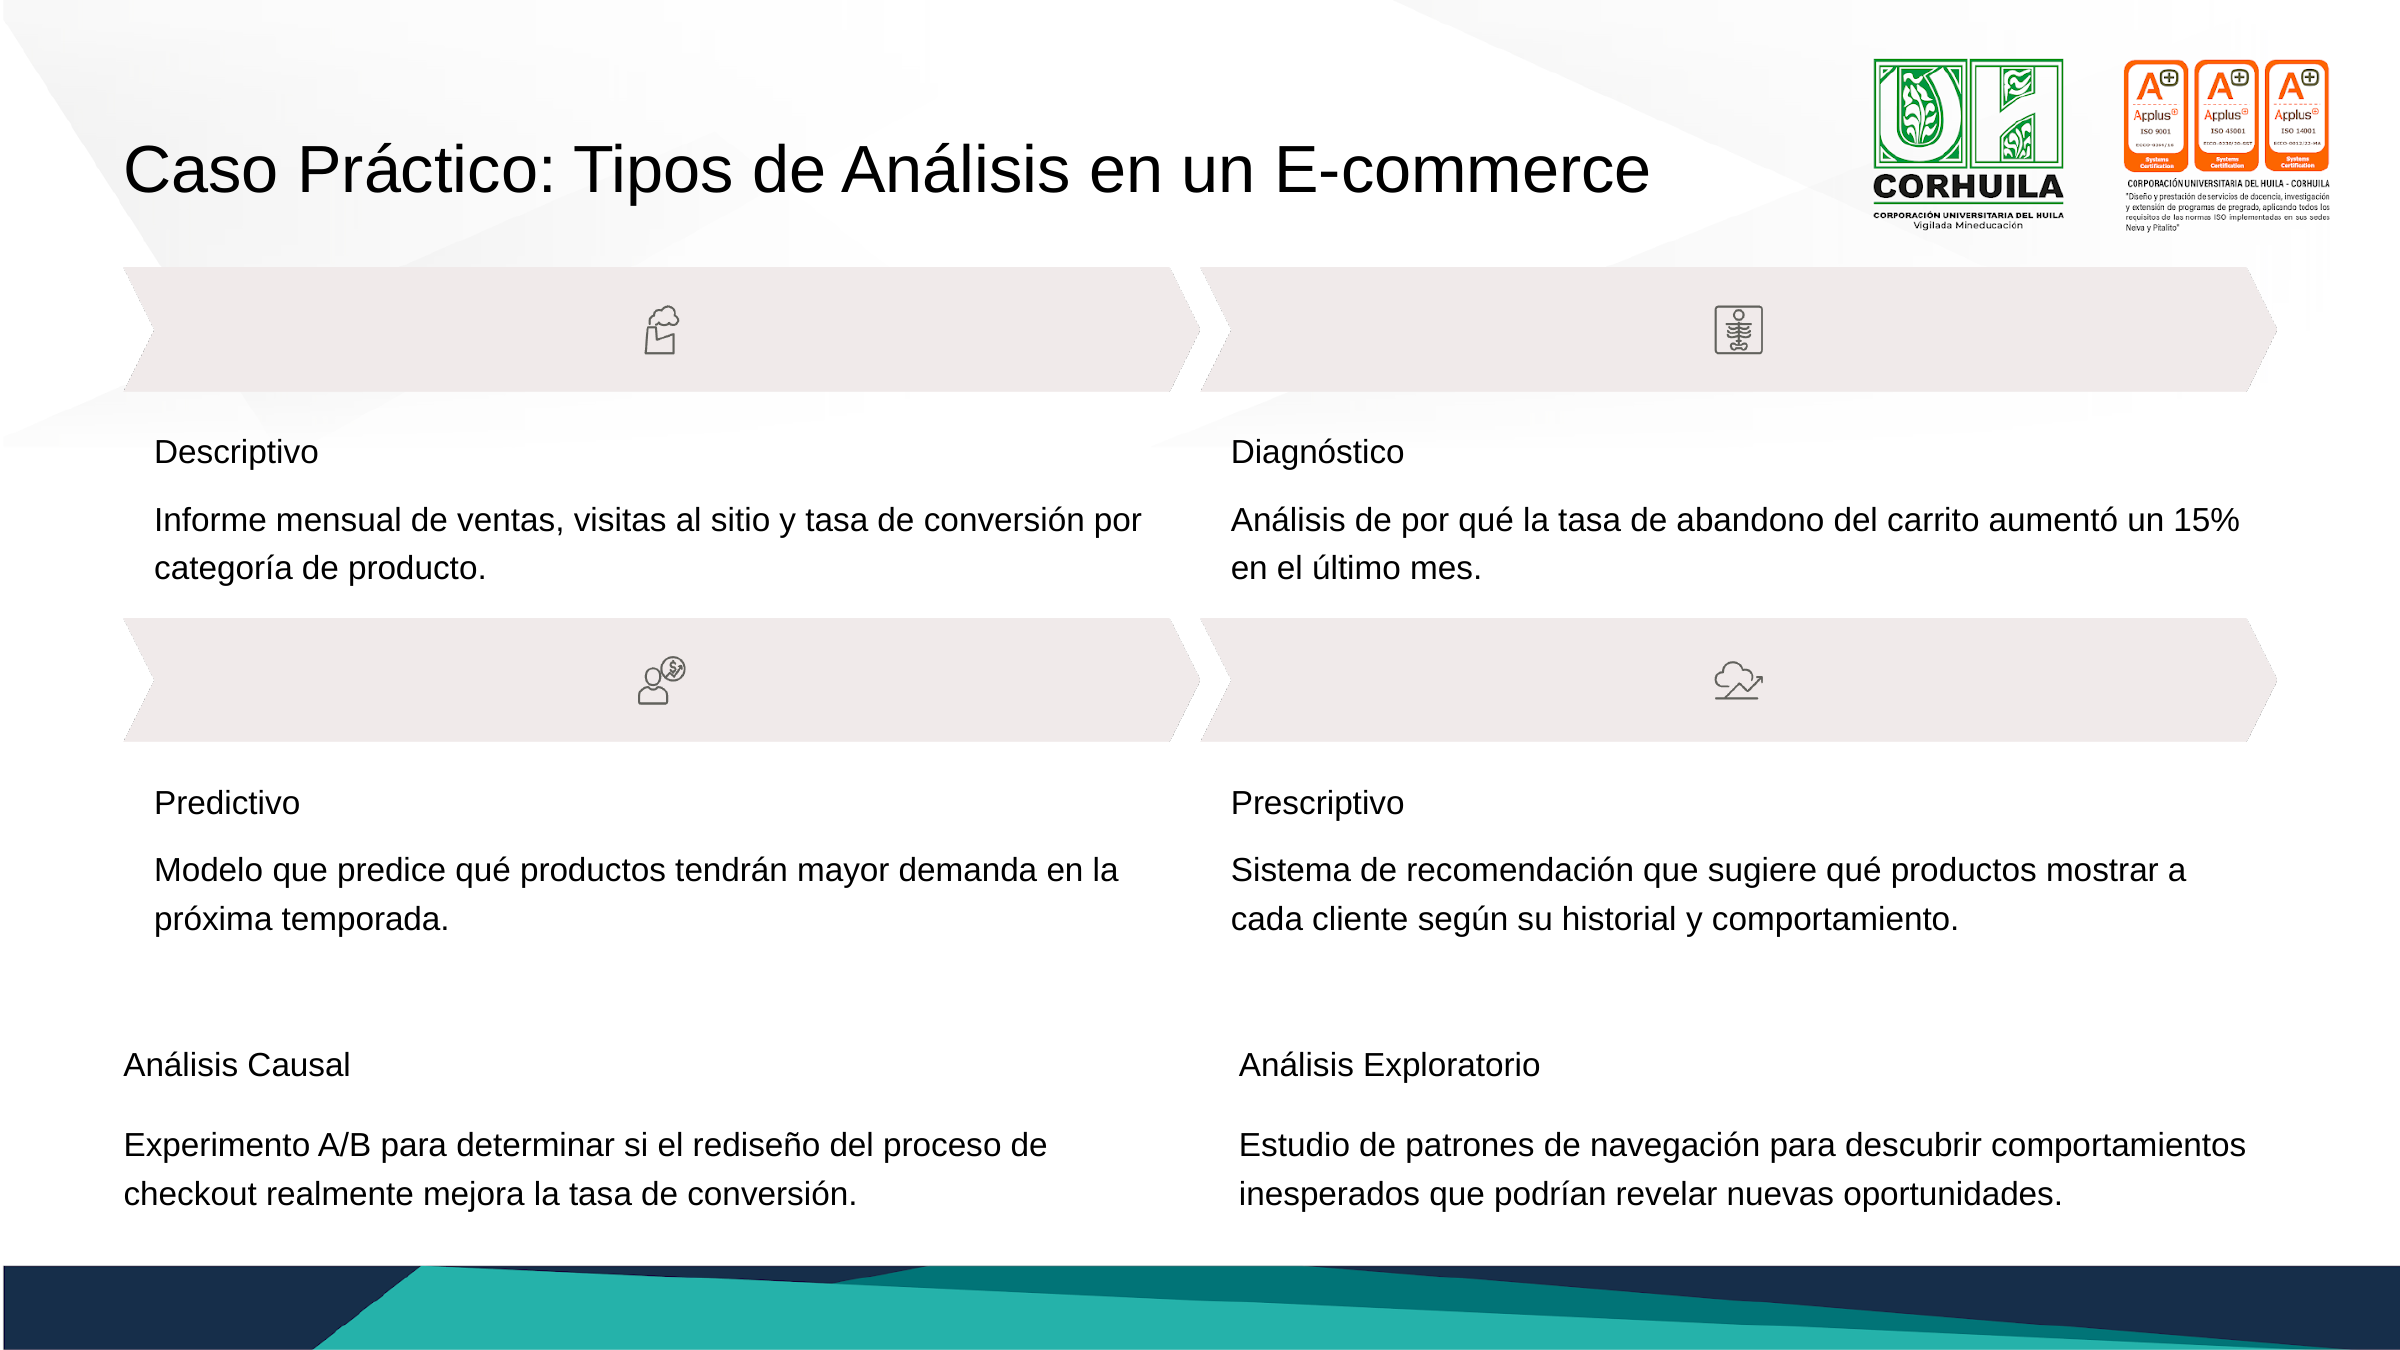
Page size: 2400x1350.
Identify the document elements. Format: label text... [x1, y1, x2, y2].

text_box Análisis Causal [123, 1034, 510, 1084]
text_box Estudio de patrones de navegación para descubrir comportamientos inesperados que podrían revelar nuevas oportunidades. [1238, 1113, 2278, 1213]
text_box Modelo que predice qué productos tendrán mayor demanda en la próxima temporada. [154, 839, 1169, 939]
text_box Predictivo [154, 772, 541, 821]
text_box Caso Práctico: Tipos de Análisis en un E-commerce [123, 109, 2123, 206]
picture [0, 0, 2400, 1350]
text_box Prescriptivo [1230, 772, 1617, 821]
text_box Análisis de por qué la tasa de abandono del carrito aumentó un 15% en el último mes. [1230, 488, 2246, 588]
text_box Informe mensual de ventas, visitas al sitio y tasa de conversión por categoría de producto. [154, 488, 1169, 588]
text_box Descriptivo [154, 422, 541, 471]
text_box Experimento A/B para determinar si el rediseño del proceso de checkout realmente mejora la tasa de conversión. [123, 1113, 1163, 1213]
text_box Sistema de recomendación que sugiere qué productos mostrar a cada cliente según su historial y comportamiento. [1230, 839, 2246, 939]
text_box Análisis Exploratorio [1238, 1034, 1644, 1084]
text_box Diagnóstico [1230, 422, 1617, 471]
